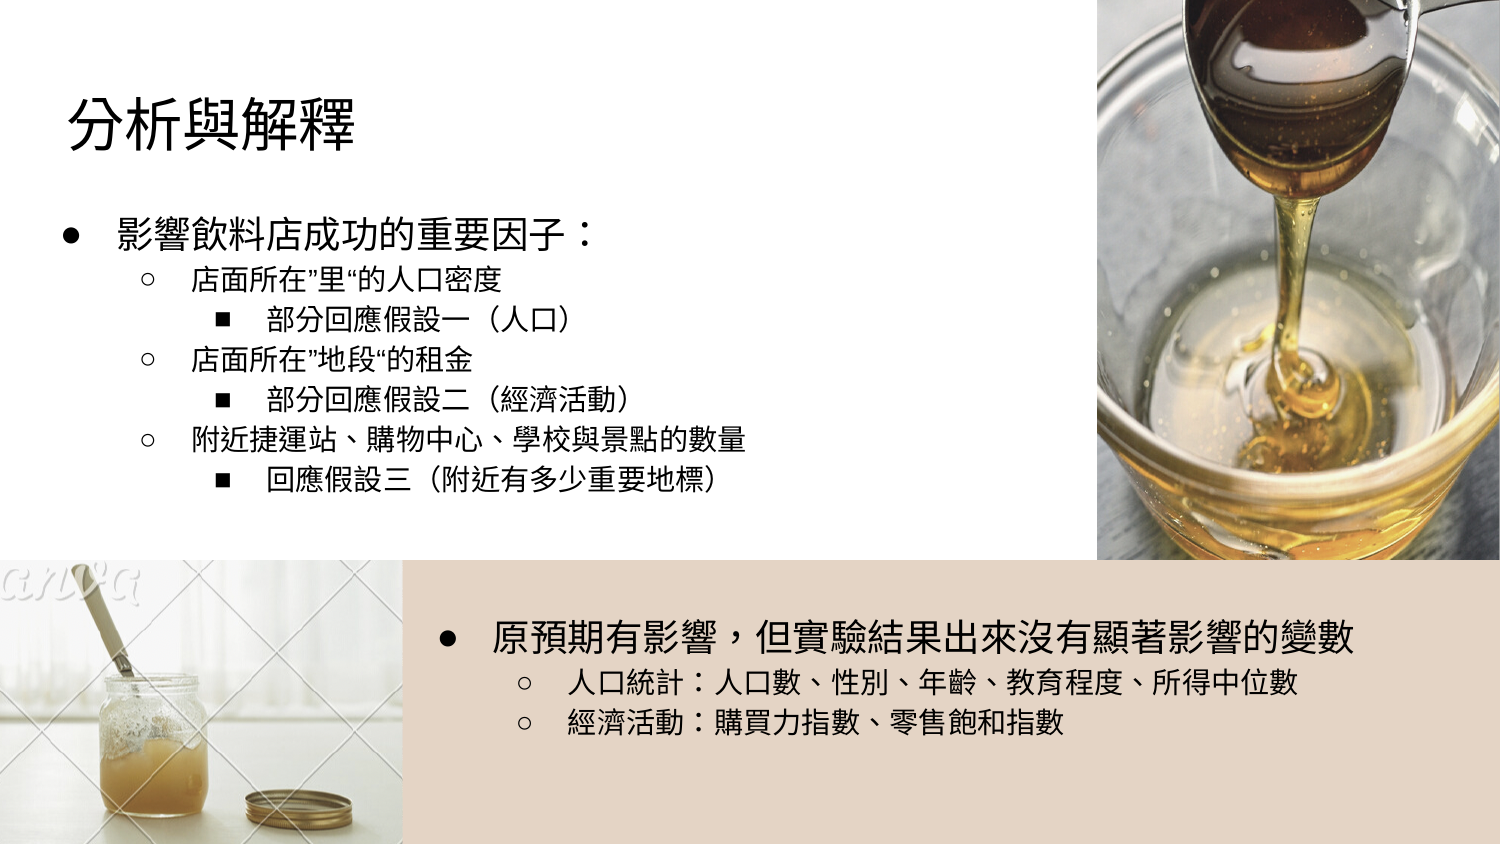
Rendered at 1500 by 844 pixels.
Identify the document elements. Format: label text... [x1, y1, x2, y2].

picture [0, 0, 1500, 844]
list 影響飲料店成功的重要因子： 店面所在”里“的人口密度 部分回應假設一（人口） 店面所在”地段“的租金 部分回應假設二（經濟活動） 附近捷運站、購物中心、學校與景點的數量 回應假設三（附近有多少重要地標） [26, 189, 1091, 495]
title 分析與解釋 [51, 72, 1091, 167]
